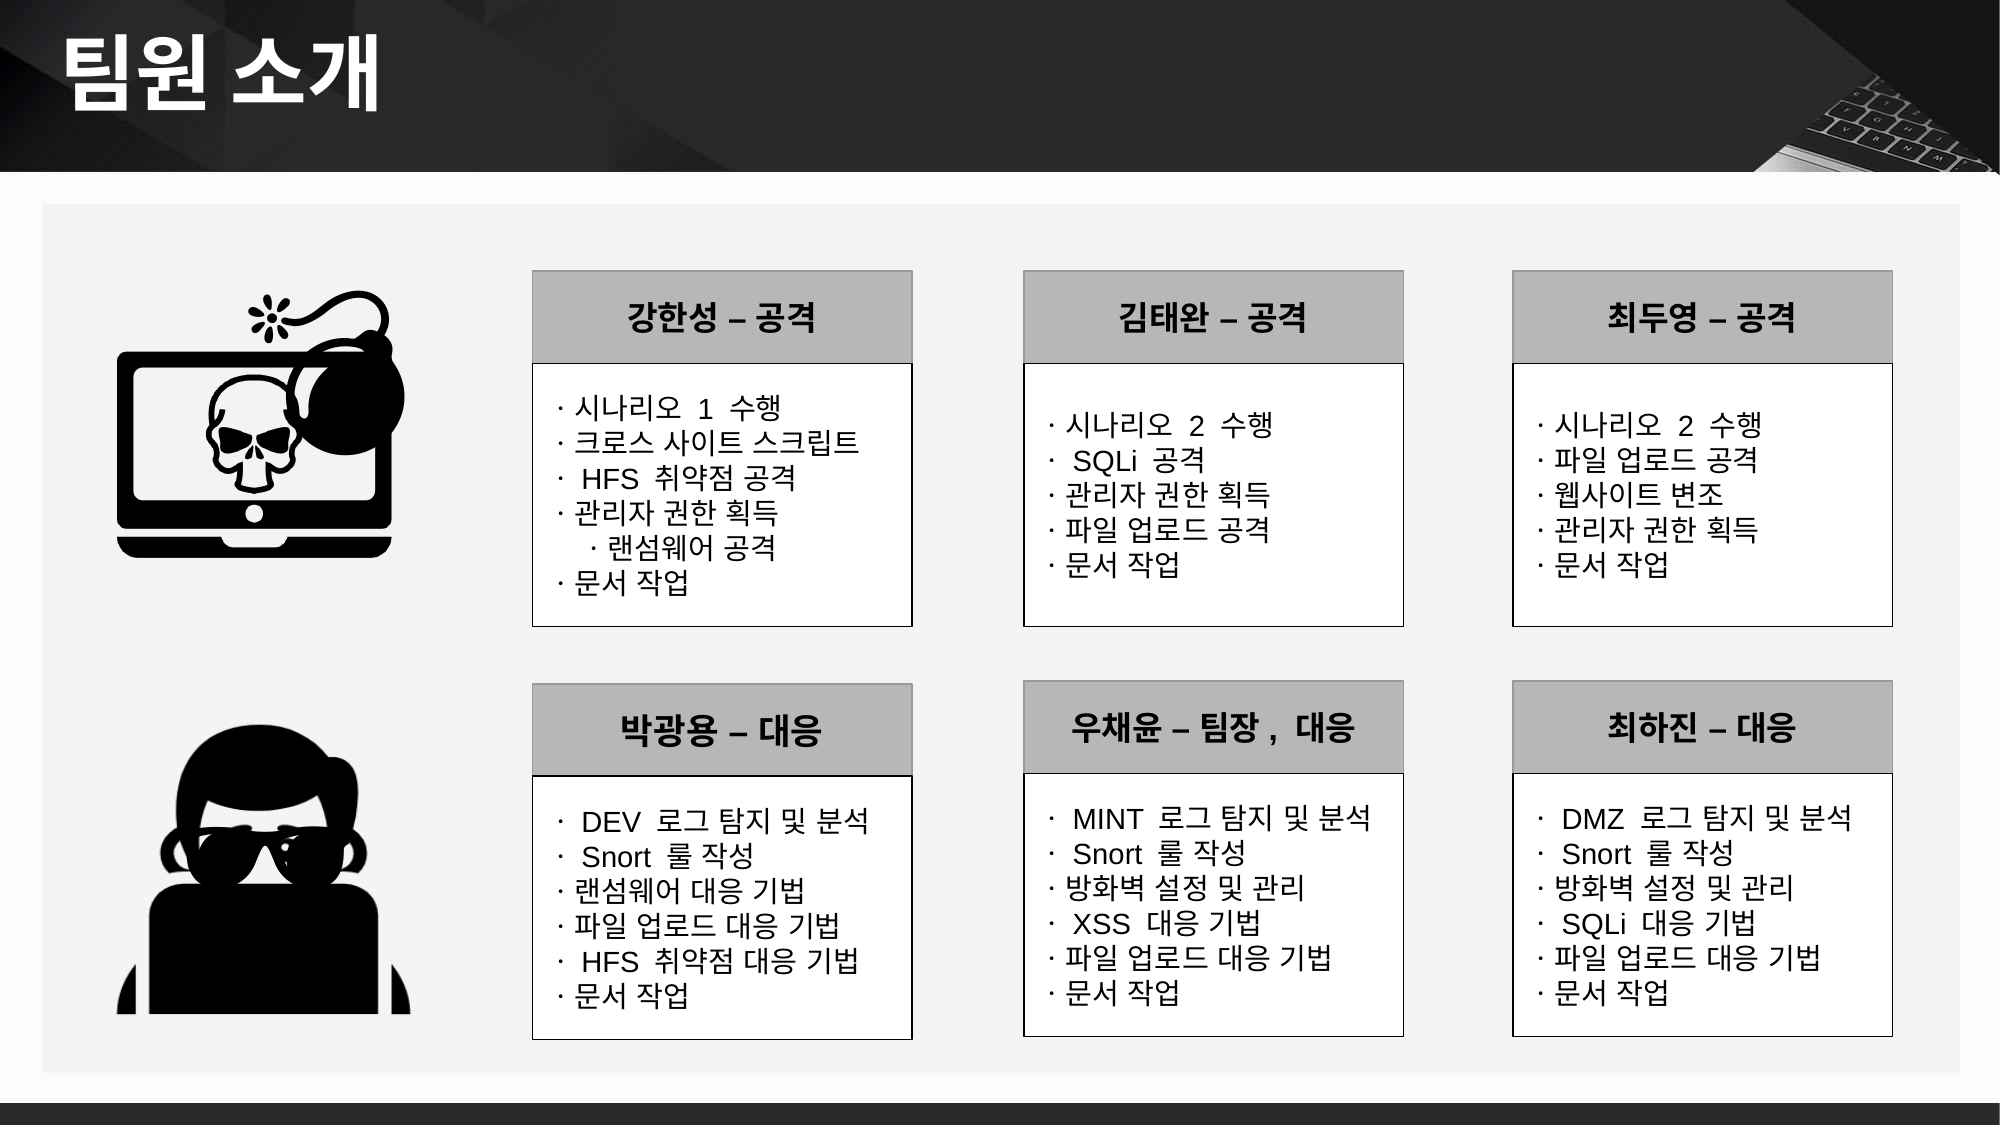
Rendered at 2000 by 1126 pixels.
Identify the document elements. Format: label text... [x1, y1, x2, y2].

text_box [532, 270, 1893, 627]
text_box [73, 680, 452, 1037]
text_box [42, 203, 1961, 1073]
text_box [80, 236, 1919, 654]
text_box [532, 680, 1893, 1040]
picture [0, 0, 2000, 1125]
text_box 💣 [224, 248, 533, 496]
title 팀원 소개 [43, 17, 1401, 149]
